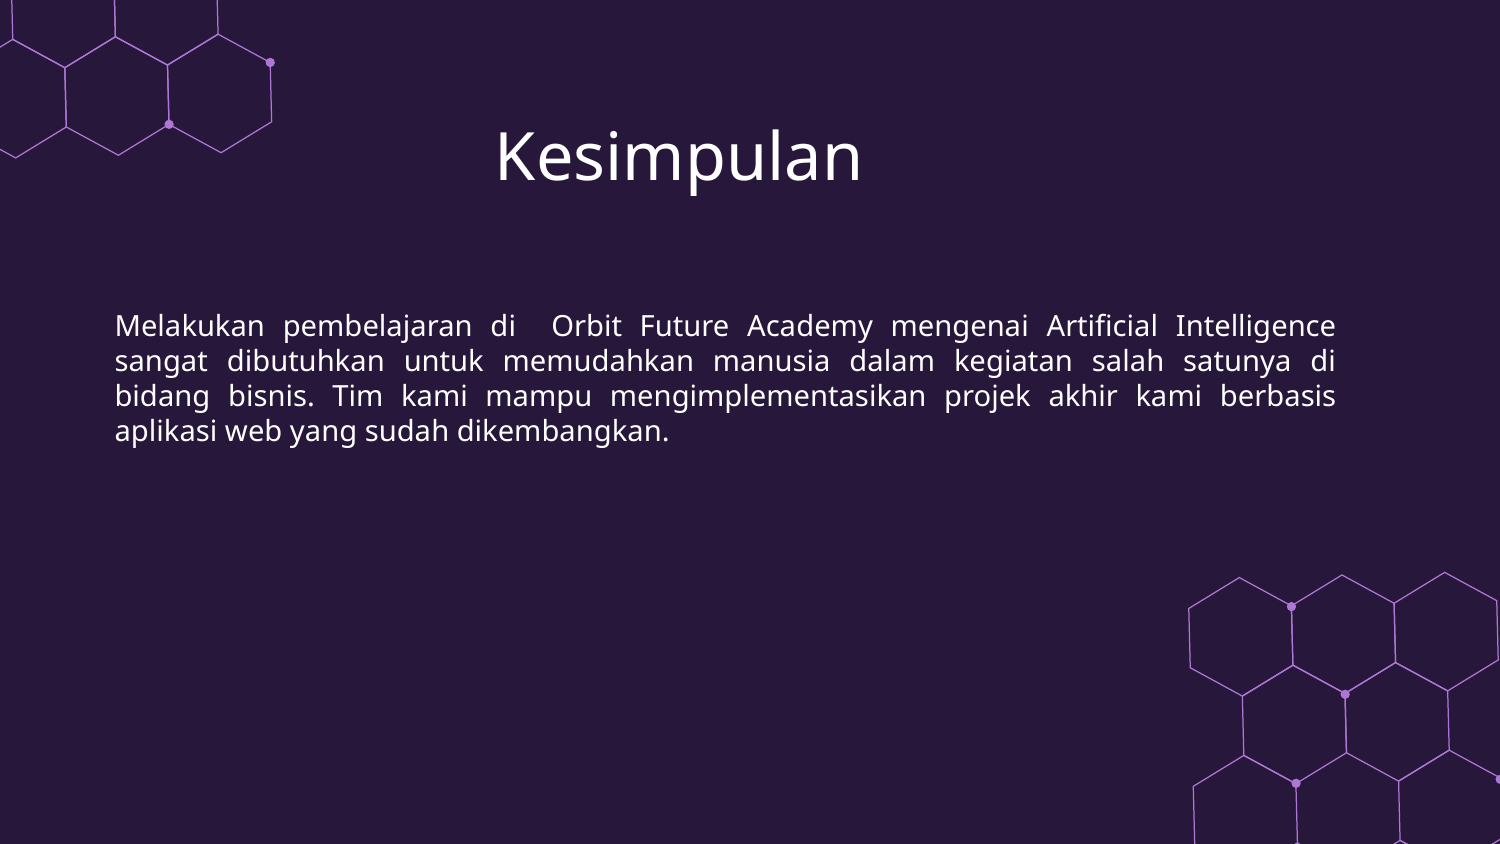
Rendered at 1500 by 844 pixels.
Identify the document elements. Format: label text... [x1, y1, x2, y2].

title Kesimpulan [312, 114, 1046, 209]
subtitle Melakukan pembelajaran di Orbit Future Academy mengenai Artificial Intelligence sangat dibutuhkan untuk memudahkan manusia dalam kegiatan salah satunya di bidang bisnis. Tim kami mampu mengimplementasikan projek akhir kami berbasis aplikasi web yang sudah dikembangkan. [76, 291, 1353, 520]
